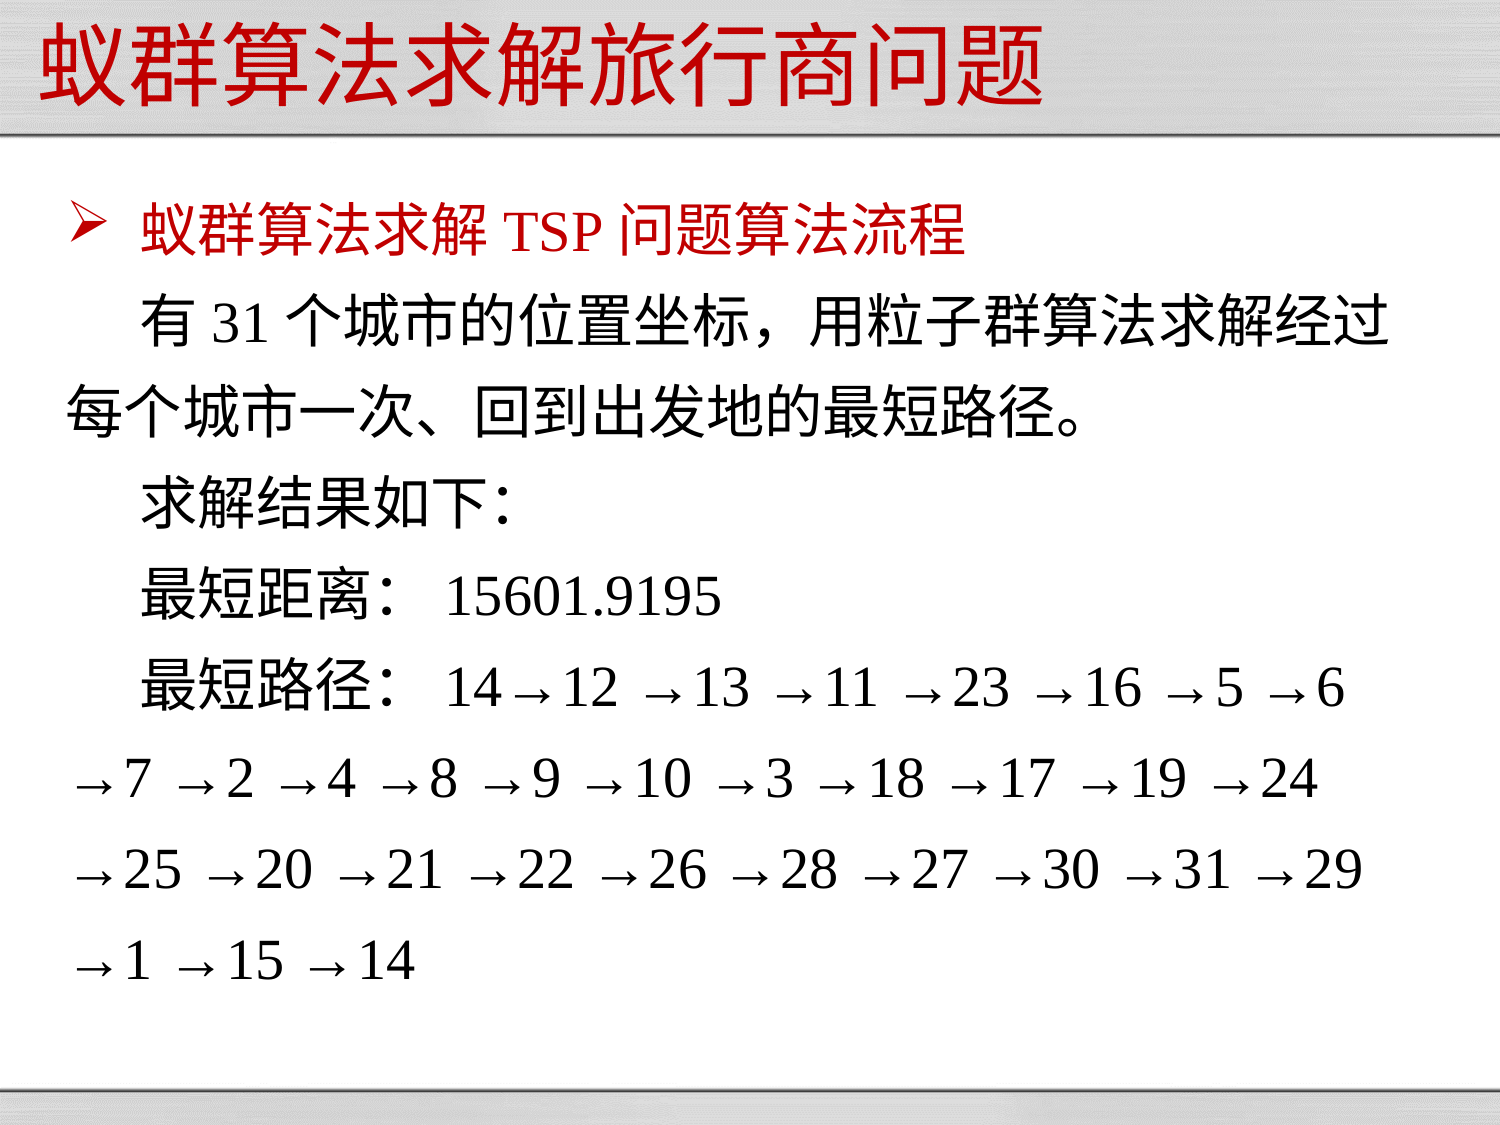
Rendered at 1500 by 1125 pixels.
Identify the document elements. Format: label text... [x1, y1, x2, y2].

picture [0, 0, 1500, 1125]
text_box 蚁群算法求解TSP问题算法流程 有31个城市的位置坐标，用粒子群算法求解经过每个城市一次、回到出发地的最短路径。 求解结果如下： 最短距离：15601.9195 最短路径：14→12 →13 →11 →23 →16 →5 →6 →7 →2 →4 →8 →9 →10 →3 →18 →17 →19 →24 →25 →20 →21 →22 →26 →28 →27 →30 →31 →29 →1 →15 →14 [51, 164, 1418, 999]
text_box 蚁群算法求解旅行商问题 [25, 11, 1469, 130]
